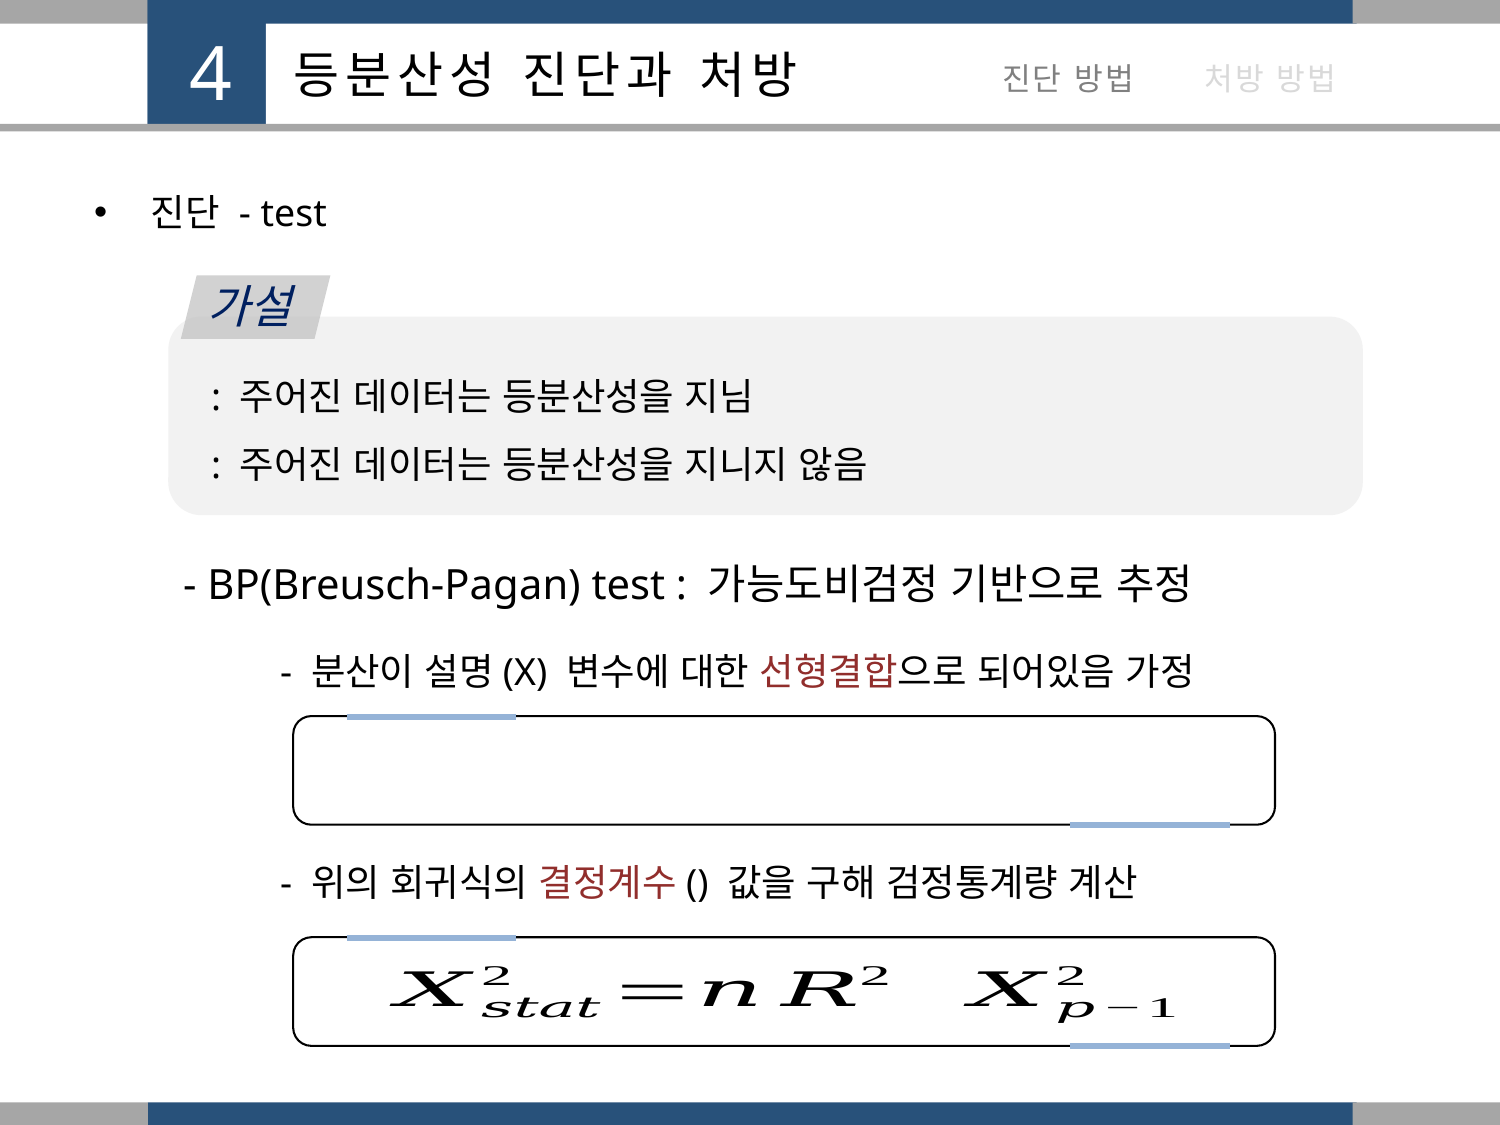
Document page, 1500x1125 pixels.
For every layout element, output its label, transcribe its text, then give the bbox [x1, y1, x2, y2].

text_box [166, 314, 1365, 518]
text_box - 분산이 설명(X) 변수에 대한 선형결합으로 되어있음 가정 [265, 640, 1500, 701]
text_box - BP(Breusch-Pagan) test : 가능도비검정 기반으로 추정 [168, 550, 1277, 616]
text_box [292, 715, 1276, 825]
text_box [178, 273, 333, 342]
text_box 진단 - test [79, 181, 785, 242]
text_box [292, 936, 1276, 1047]
text_box 가설 [183, 270, 315, 341]
